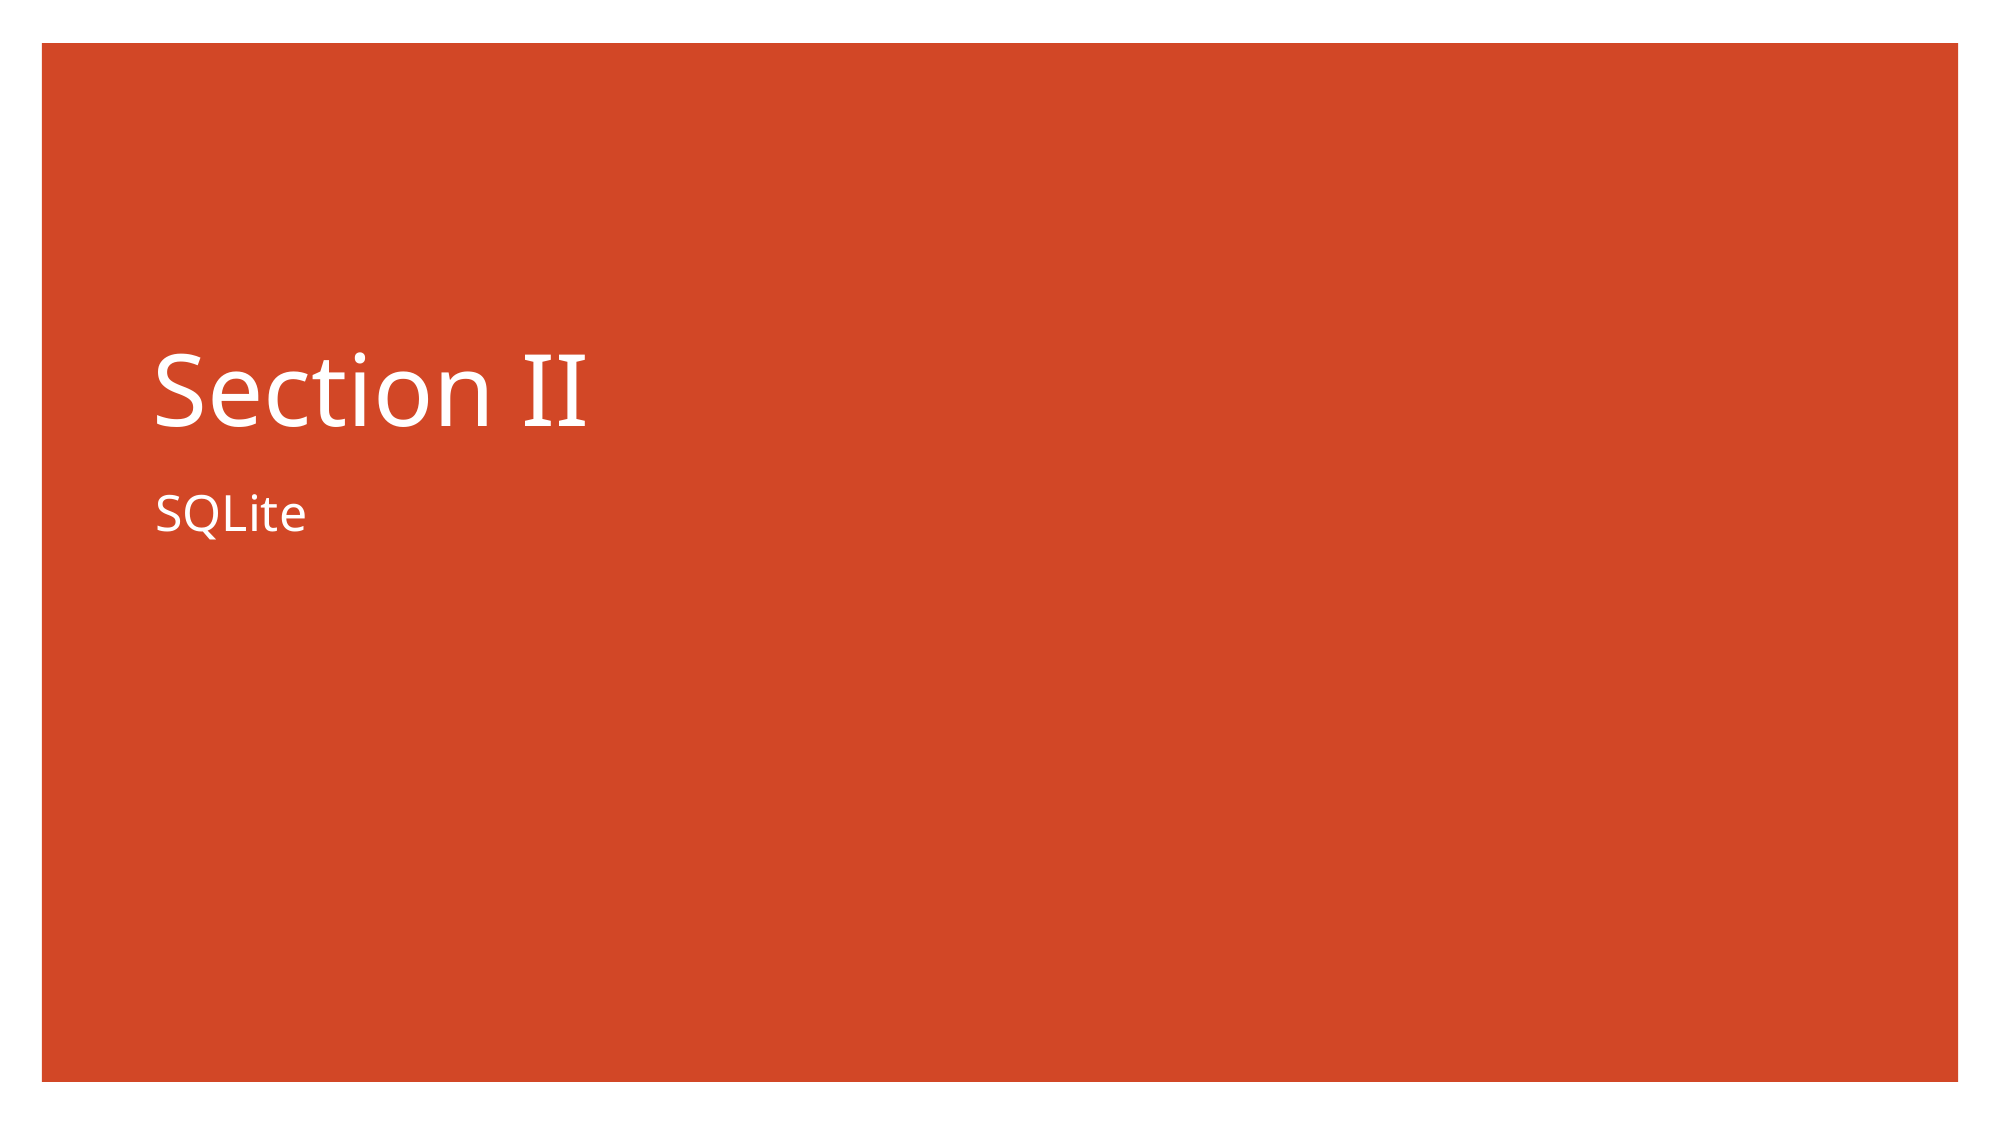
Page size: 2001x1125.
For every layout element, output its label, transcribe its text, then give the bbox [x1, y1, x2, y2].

text_box Section II [137, 190, 1863, 583]
text_box SQLite [140, 481, 1713, 668]
